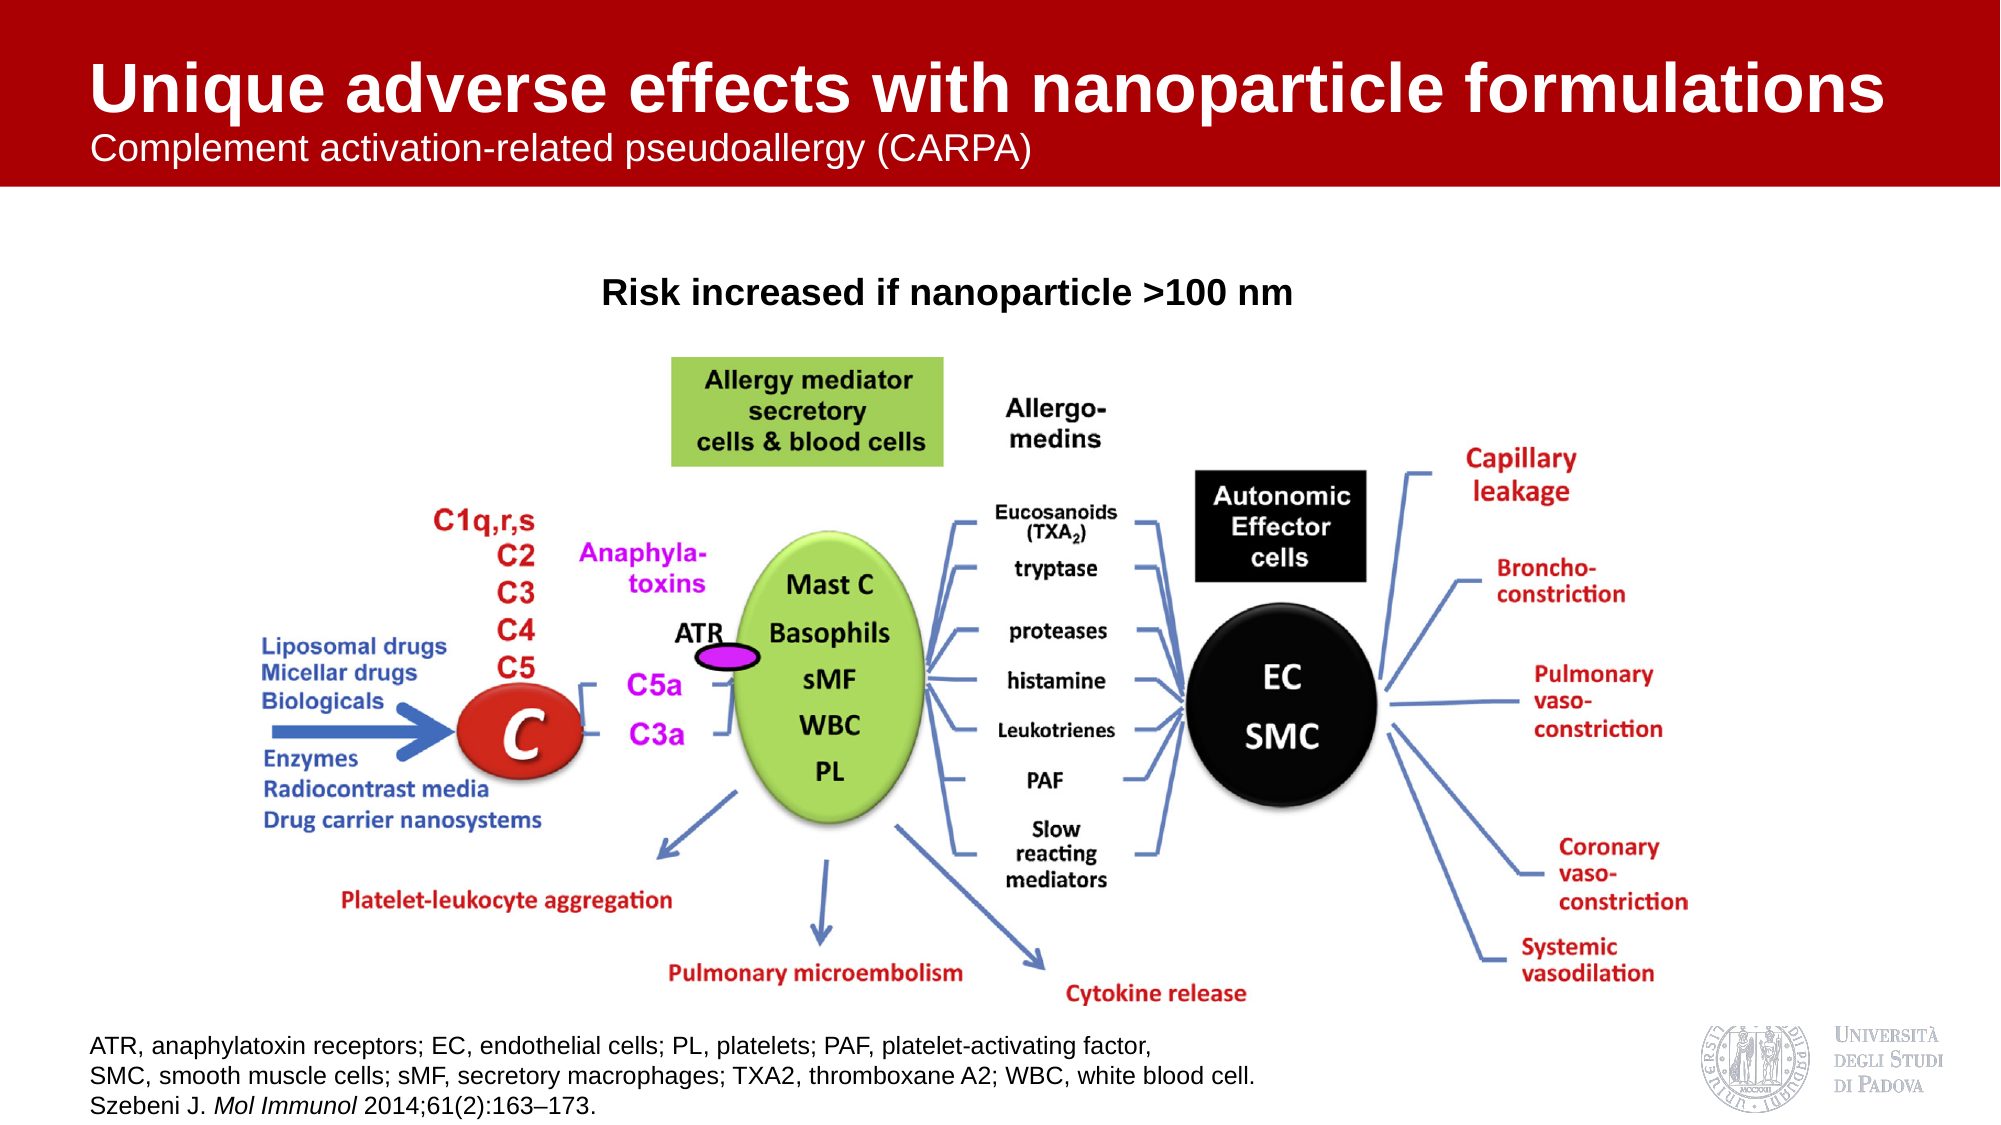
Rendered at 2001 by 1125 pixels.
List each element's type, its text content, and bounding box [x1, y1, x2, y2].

text_box Risk increased if nanoparticle >100 nm [586, 260, 1310, 320]
picture [146, 325, 1854, 1026]
title Unique adverse effects with nanoparticle formulations Complement activation-related pseudoallergy (CARPA) [74, 13, 2000, 209]
text_box ATR, anaphylatoxin receptors; EC, endothelial cells; PL, platelets; PAF, platelet-activating factor, SMC, smooth muscle cells; sMF, secretory macrophages; TXA2, thromboxane A2; WBC, white blood cell. Szebeni J. Mol Immunol 2014;61(2):163–173. [74, 1051, 1689, 1125]
